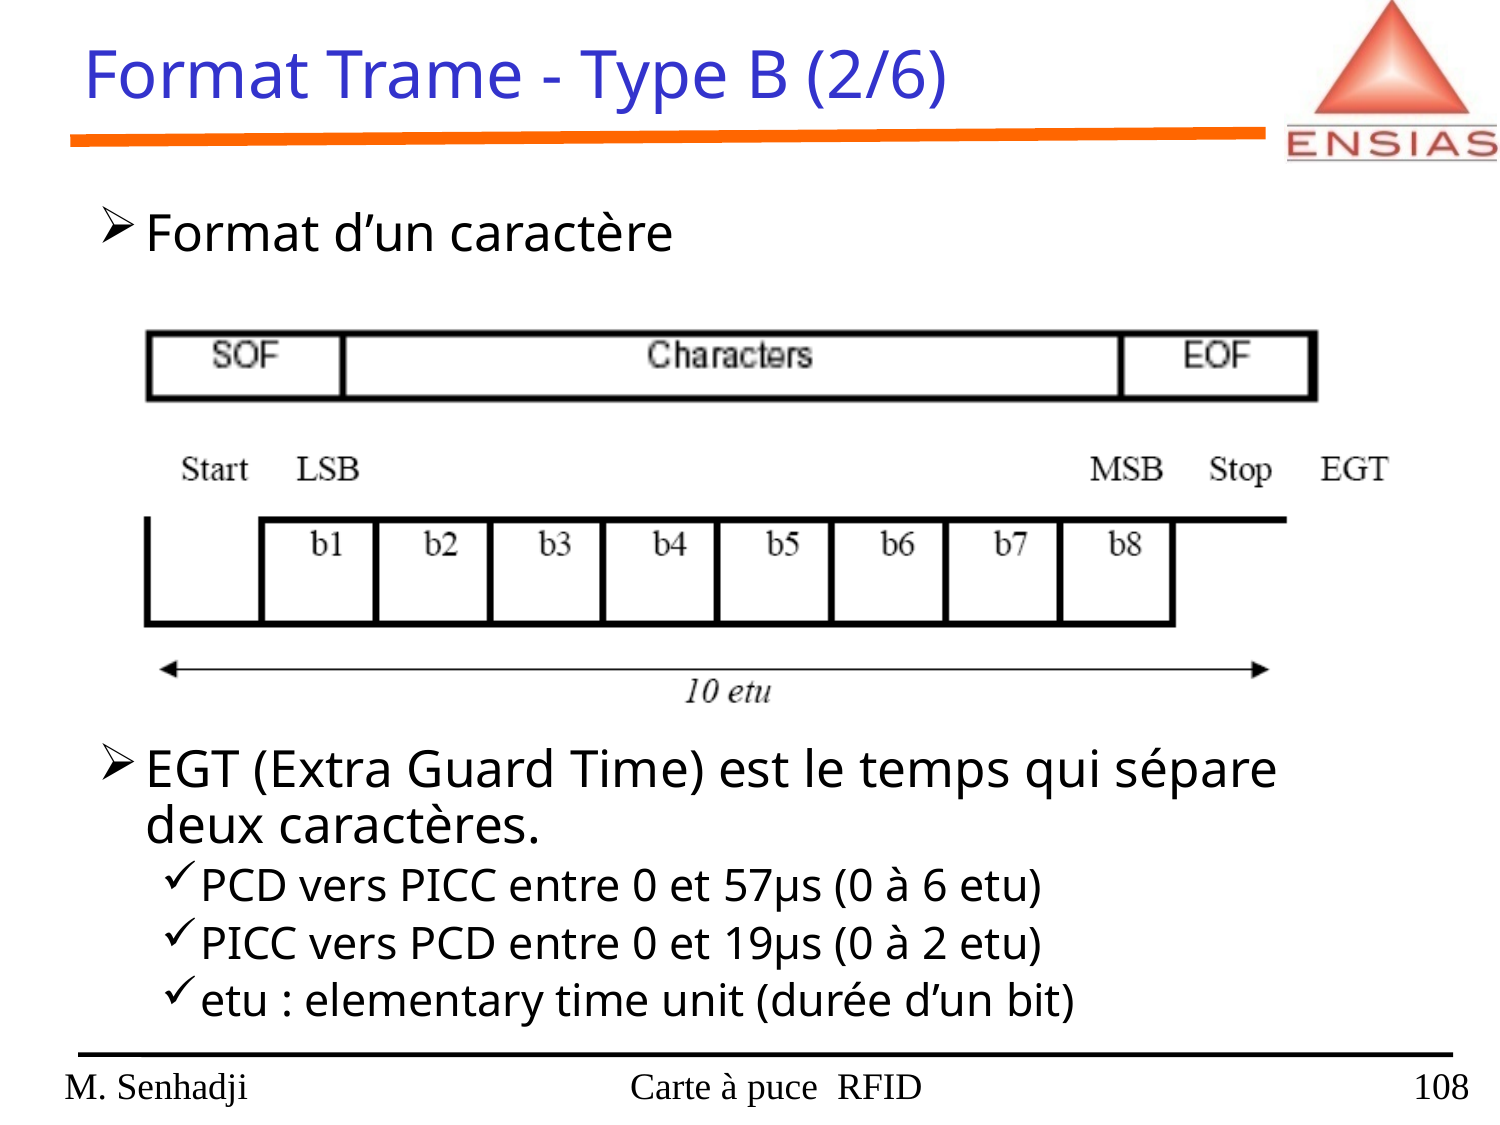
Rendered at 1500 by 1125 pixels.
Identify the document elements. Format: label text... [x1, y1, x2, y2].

picture [116, 433, 1410, 716]
picture [1284, 0, 1500, 164]
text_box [113, 304, 1360, 434]
list Format d’un caractère EGT (Extra Guard Time) est le temps qui sépare deux caractères. PCD vers PICC entre 0 et 57µs (0 à 6 etu) PICC vers PCD entre 0 et 19µs (0 à 2 etu) etu : elementary time unit (durée d’un bit) [83, 198, 1384, 1044]
title Format Trame - Type B (2/6) [67, 23, 1337, 120]
